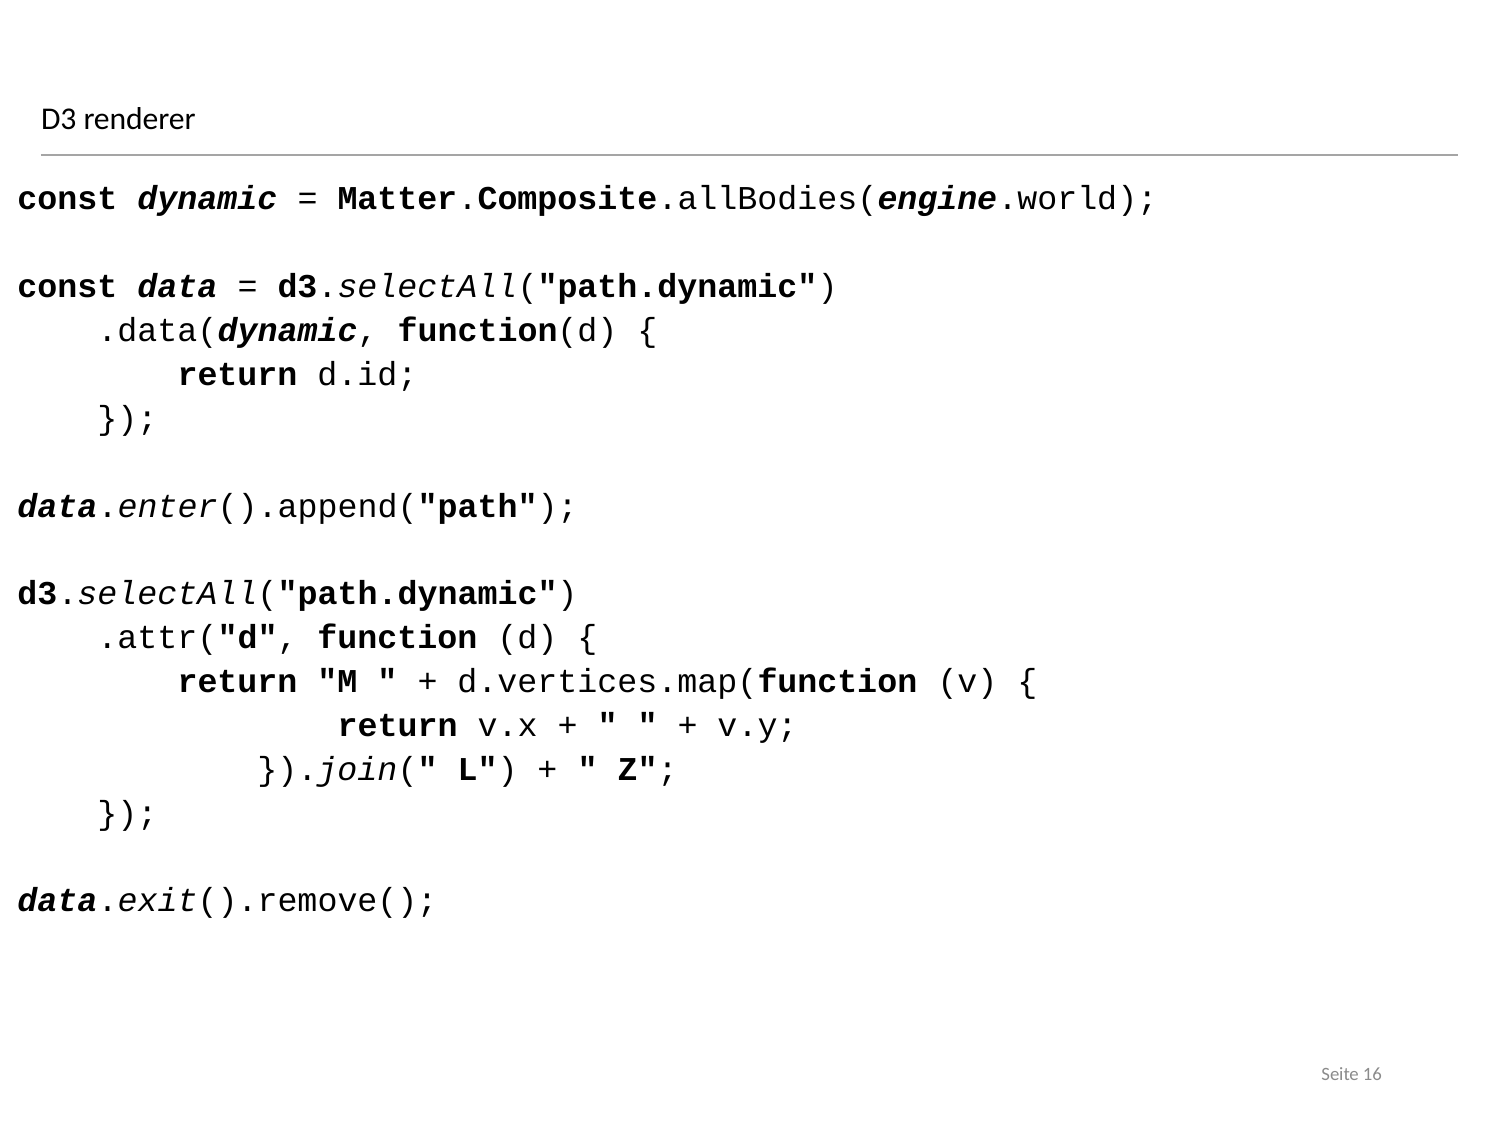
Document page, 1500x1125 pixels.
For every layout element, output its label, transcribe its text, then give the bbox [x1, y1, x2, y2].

text_box const dynamic = Matter.Composite.allBodies(engine.world); const data = d3.selectAll("path.dynamic") .data(dynamic, function(d) { return d.id; }); data.enter().append("path"); d3.selectAll("path.dynamic") .attr("d", function (d) { return "M " + d.vertices.map(function (v) { return v.x + " " + v.y; }).join(" L") + " Z"; }); data.exit().remove(); [17, 172, 1459, 1125]
list D3 renderer [41, 90, 1459, 144]
